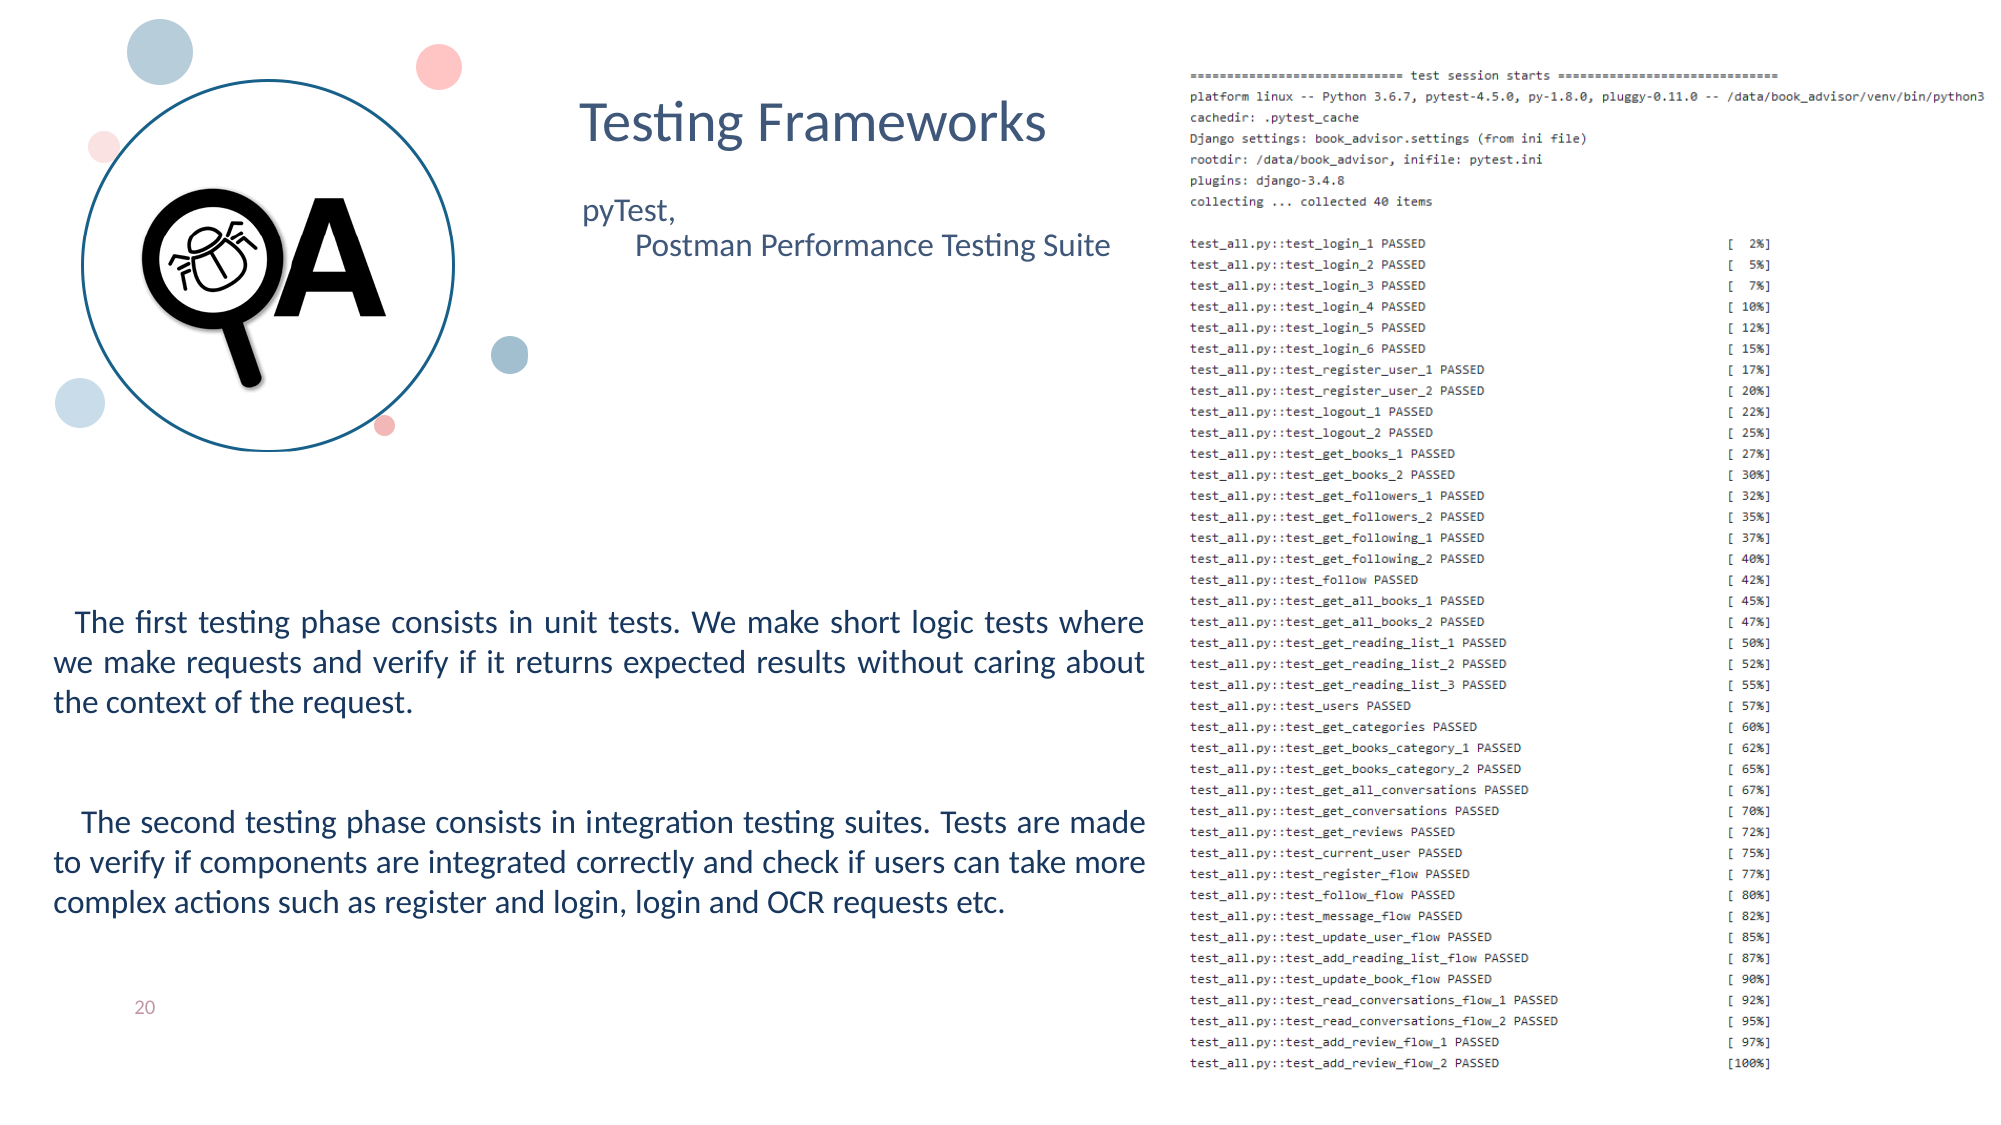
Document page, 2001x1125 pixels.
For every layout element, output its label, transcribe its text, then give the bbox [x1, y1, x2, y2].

picture [54, 18, 528, 453]
title pyTest, Postman Performance Testing Suite [558, 186, 1124, 270]
text_box The first testing phase consists in unit tests. We make short logic tests where we make requests and verify if it returns expected results without caring about the context of the request. The second testing phase consists in integration testing suites. Tests are made to verify if components are integrated correctly and check if users can take more complex actions such as register and login, login and OCR requests etc. [38, 513, 1161, 928]
slide_number 20 [105, 993, 170, 1033]
picture [1188, 66, 1994, 1083]
title Testing Frameworks [555, 78, 1059, 167]
